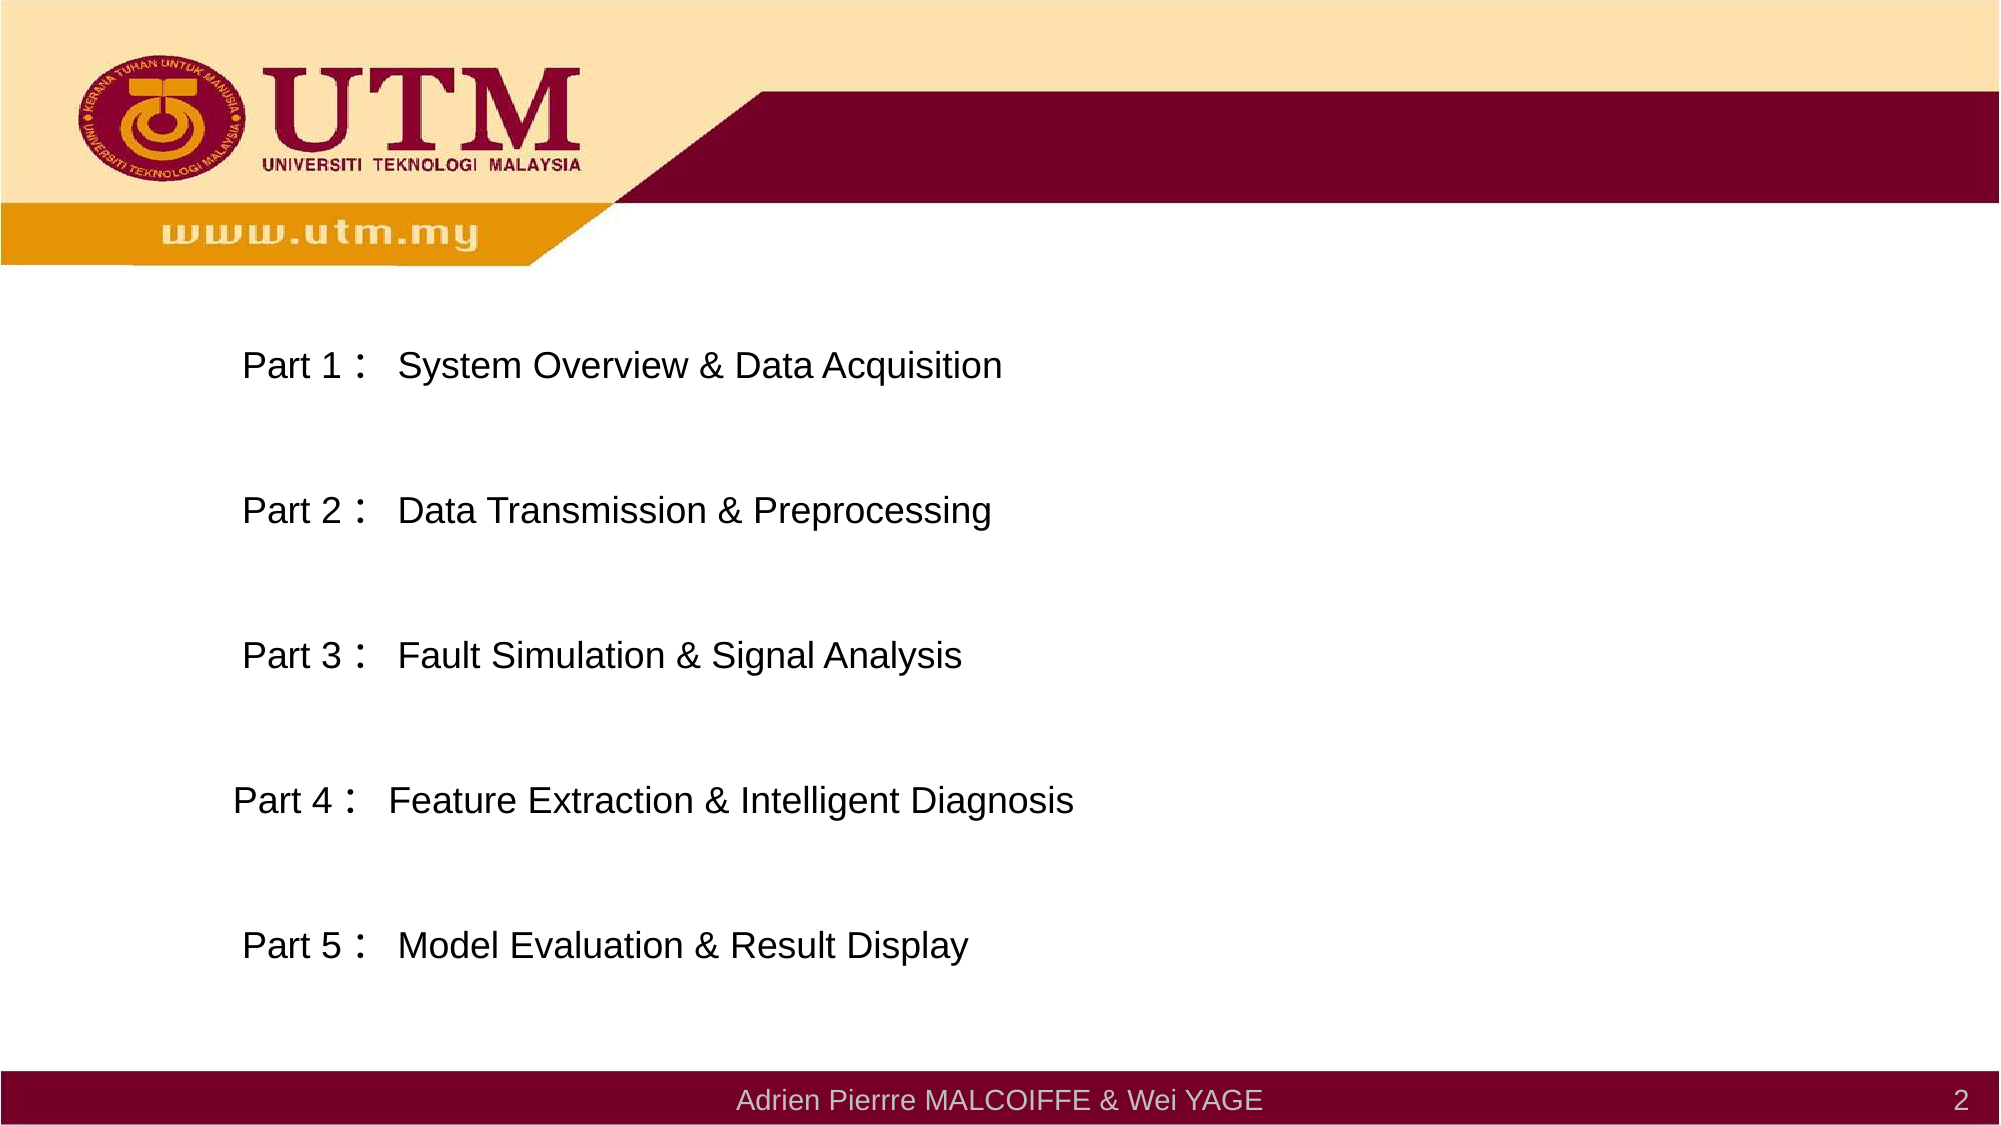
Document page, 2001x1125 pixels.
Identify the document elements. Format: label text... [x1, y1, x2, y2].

footer Adrien Pierrre MALCOIFFE & Wei YAGE [683, 1073, 1317, 1125]
text_box Part 5：Model Evaluation & Result Display [227, 913, 1228, 974]
picture [0, 0, 2001, 1125]
slide_number 2 [1567, 1073, 1985, 1125]
text_box Part 3：Fault Simulation & Signal Analysis [227, 623, 1228, 684]
text_box Part 1：System Overview & Data Acquisition [227, 334, 1228, 394]
text_box Part 4：Feature Extraction & Intelligent Diagnosis [218, 768, 1218, 829]
text_box Part 2：Data Transmission & Preprocessing [227, 478, 1228, 539]
